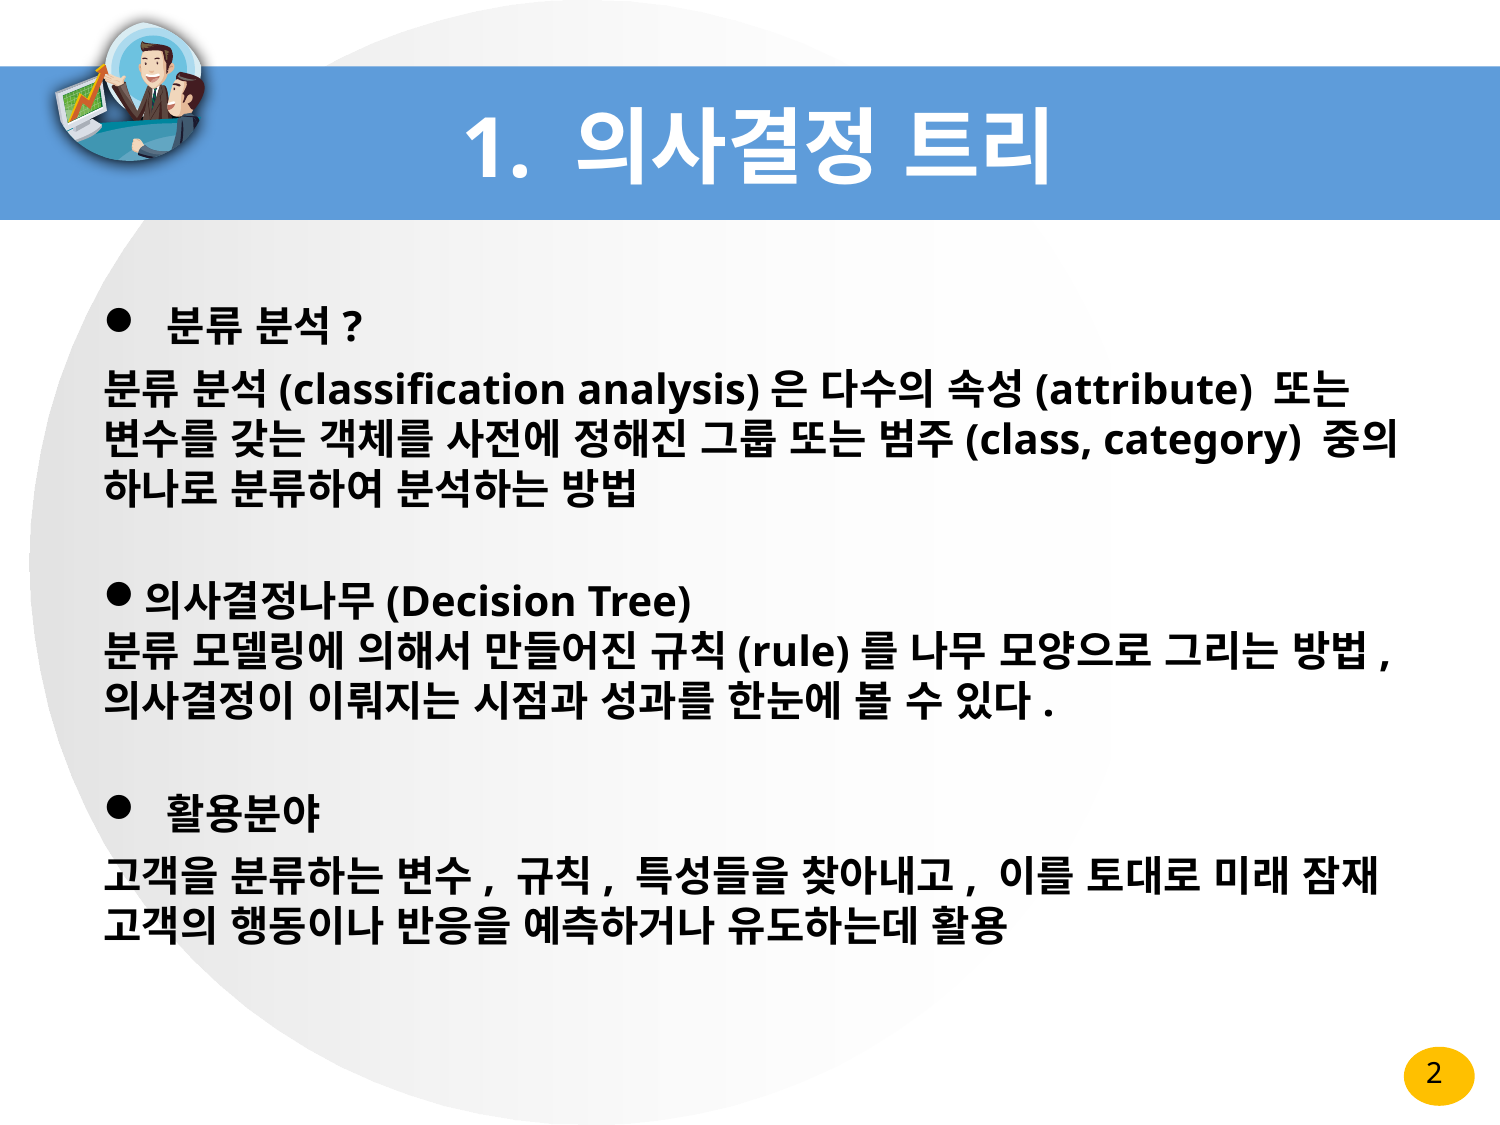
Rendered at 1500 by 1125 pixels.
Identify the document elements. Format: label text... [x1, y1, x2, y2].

text_box 분류 분석? 분류 분석(classification analysis)은 다수의 속성(attribute) 또는 변수를 갖는 객체를 사전에 정해진 그룹 또는 범주(class, category) 중의 하나로 분류하여 분석하는 방법 의사결정나무(Decision Tree) 분류 모델링에 의해서 만들어진 규칙(rule)를 나무 모양으로 그리는 방법, 의사결정이 이뤄지는 시점과 성과를 한눈에 볼 수 있다. 활용분야 고객을 분류하는 변수, 규칙, 특성들을 찾아내고, 이를 토대로 미래 잠재 고객의 행동이나 반응을 예측하거나 유도하는데 활용 [88, 292, 1459, 958]
text_box [0, 0, 1500, 75]
title 1. 의사결정 트리 [17, 87, 1500, 200]
slide_number 2 [1368, 1046, 1500, 1090]
